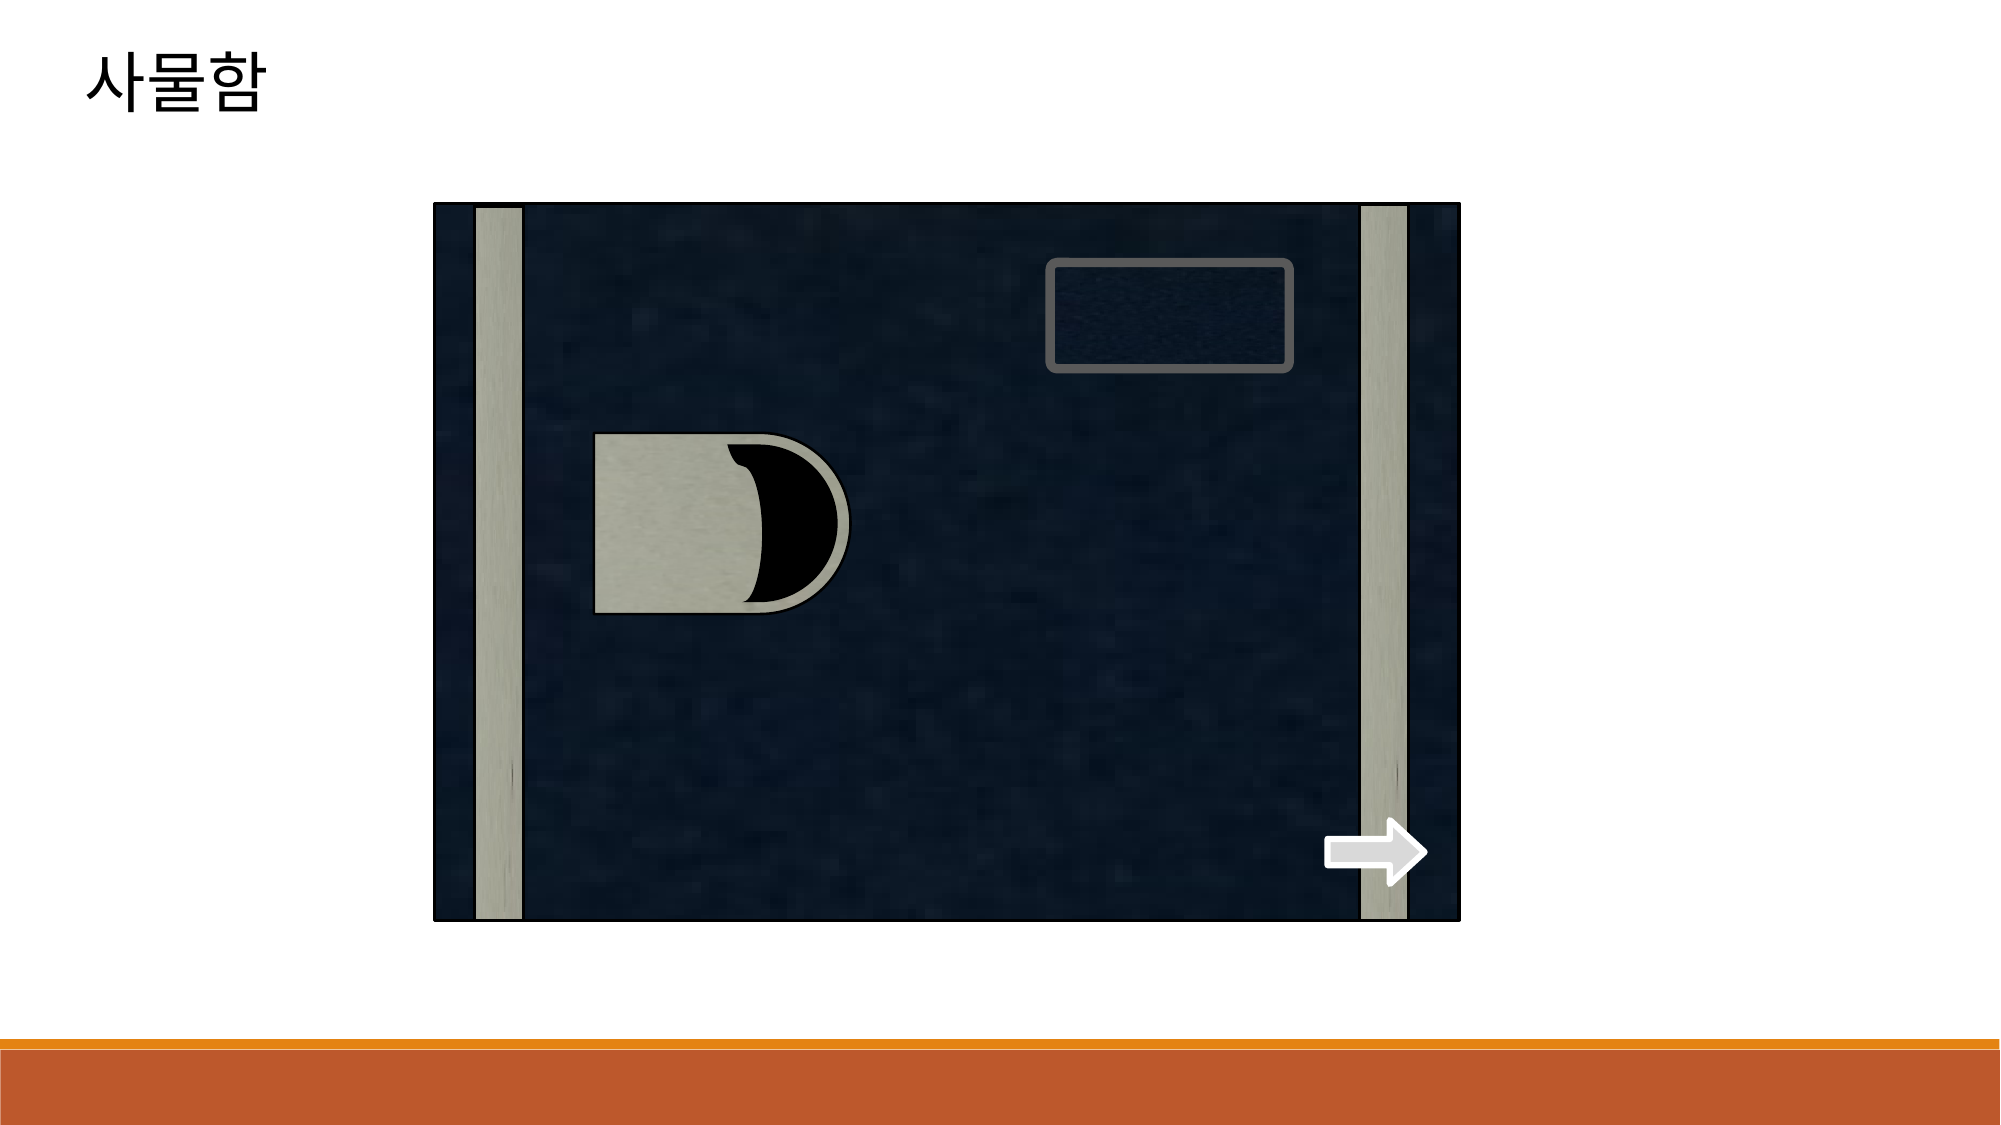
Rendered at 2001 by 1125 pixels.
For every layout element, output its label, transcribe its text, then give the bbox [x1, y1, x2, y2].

text_box [434, 202, 1460, 921]
text_box [1359, 867, 1410, 921]
text_box [1326, 818, 1426, 886]
text_box 사물함 [70, 33, 659, 128]
text_box [1048, 261, 1291, 371]
text_box [592, 431, 852, 616]
text_box [473, 205, 524, 922]
text_box [726, 443, 839, 604]
text_box [1359, 203, 1410, 837]
